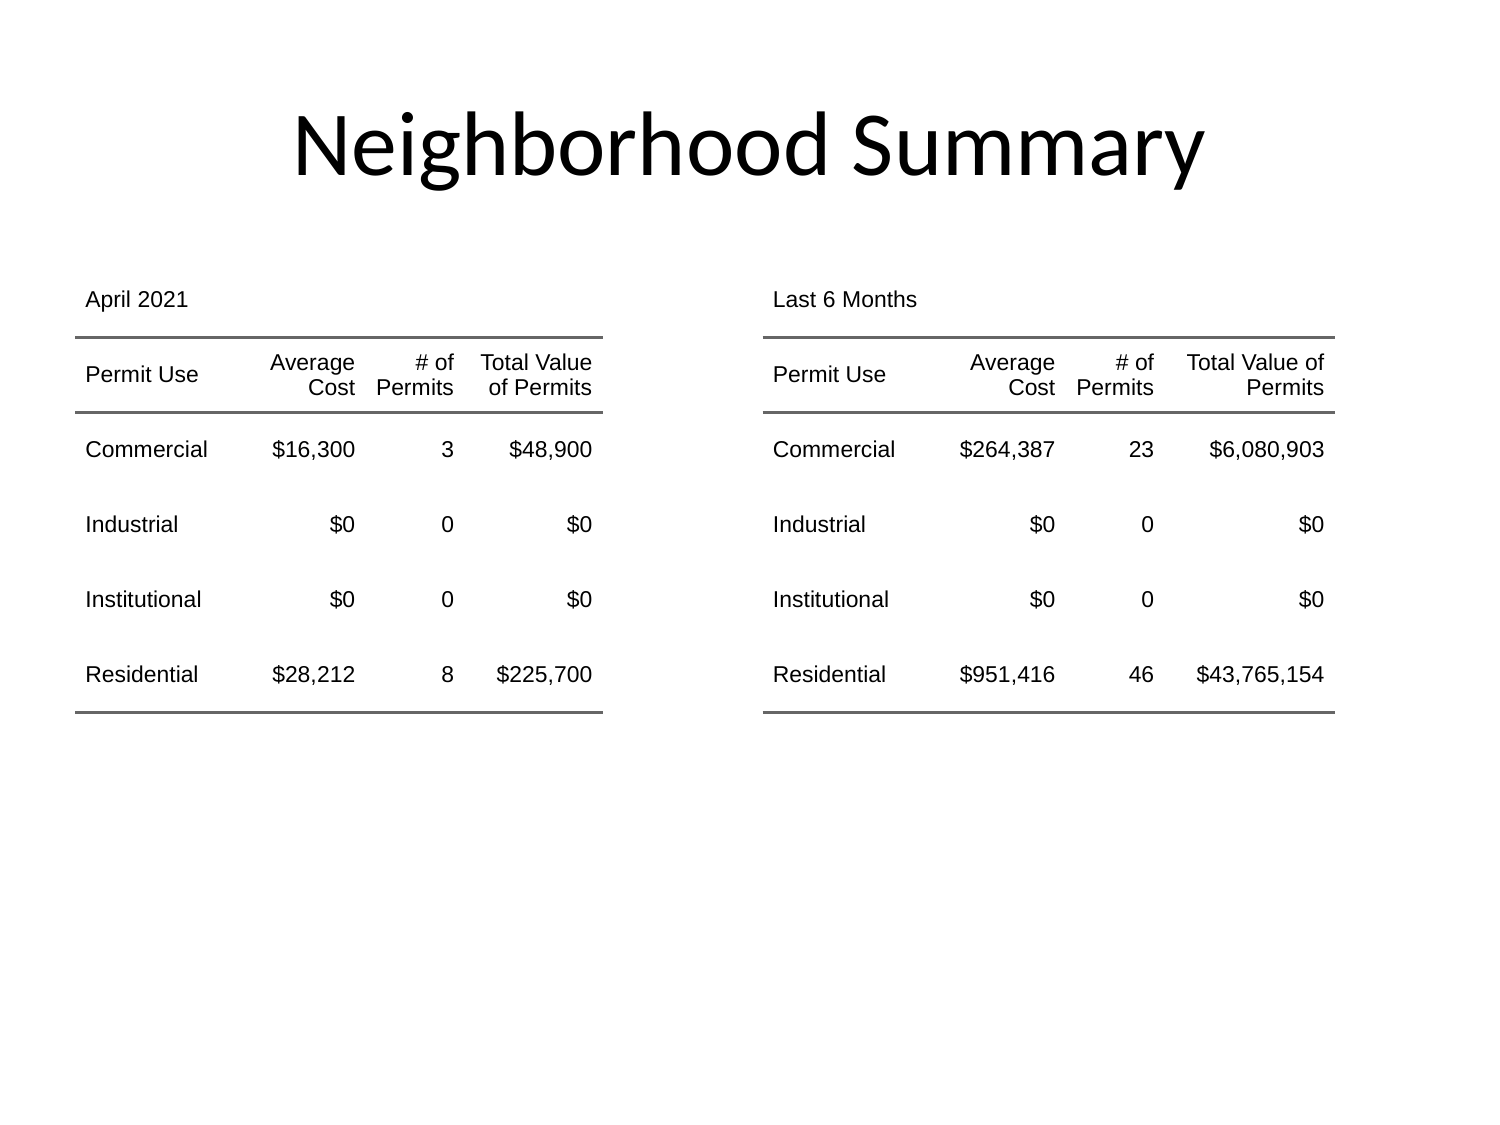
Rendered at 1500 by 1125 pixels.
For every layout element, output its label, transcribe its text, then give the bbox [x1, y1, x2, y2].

table_cell Permit Use [75, 339, 240, 411]
table_cell 46 [1066, 638, 1165, 711]
table_cell 3 [366, 414, 464, 488]
table_cell $0 [464, 563, 603, 638]
table_cell 0 [1066, 563, 1165, 638]
table_cell Permit Use [763, 339, 928, 411]
table_cell Total Value of Permits [1165, 339, 1335, 411]
table_cell Industrial [763, 488, 928, 563]
table_header April 2021 [75, 262, 603, 336]
table_cell Average Cost [240, 339, 366, 411]
table_cell $48,900 [464, 414, 603, 488]
table_cell 0 [366, 488, 464, 563]
table_cell $0 [1165, 563, 1335, 638]
table_cell Commercial [75, 414, 240, 488]
table_cell 0 [366, 563, 464, 638]
table_cell Average Cost [928, 339, 1066, 411]
table_cell $0 [240, 563, 366, 638]
table_cell $951,416 [928, 638, 1066, 711]
table_cell $0 [928, 488, 1066, 563]
table_cell 23 [1066, 414, 1165, 488]
table_cell $6,080,903 [1165, 414, 1335, 488]
table_cell Commercial [763, 414, 928, 488]
table_cell # of Permits [366, 339, 464, 411]
table_cell Industrial [75, 488, 240, 563]
table_header Last 6 Months [763, 262, 1335, 336]
table_cell # of Permits [1066, 339, 1165, 411]
table_cell $28,212 [240, 638, 366, 711]
table_cell 0 [1066, 488, 1165, 563]
table_cell $0 [240, 488, 366, 563]
table_cell Institutional [763, 563, 928, 638]
table_cell Residential [75, 638, 240, 711]
table_cell Residential [763, 638, 928, 711]
table_cell $16,300 [240, 414, 366, 488]
table_cell Total Value of Permits [464, 339, 603, 411]
title Neighborhood Summary [75, 45, 1425, 233]
table_cell $225,700 [464, 638, 603, 711]
table_cell $264,387 [928, 414, 1066, 488]
table_cell $0 [464, 488, 603, 563]
table_cell $0 [1165, 488, 1335, 563]
table_cell 8 [366, 638, 464, 711]
table_cell $43,765,154 [1165, 638, 1335, 711]
table_cell $0 [928, 563, 1066, 638]
table_cell Institutional [75, 563, 240, 638]
